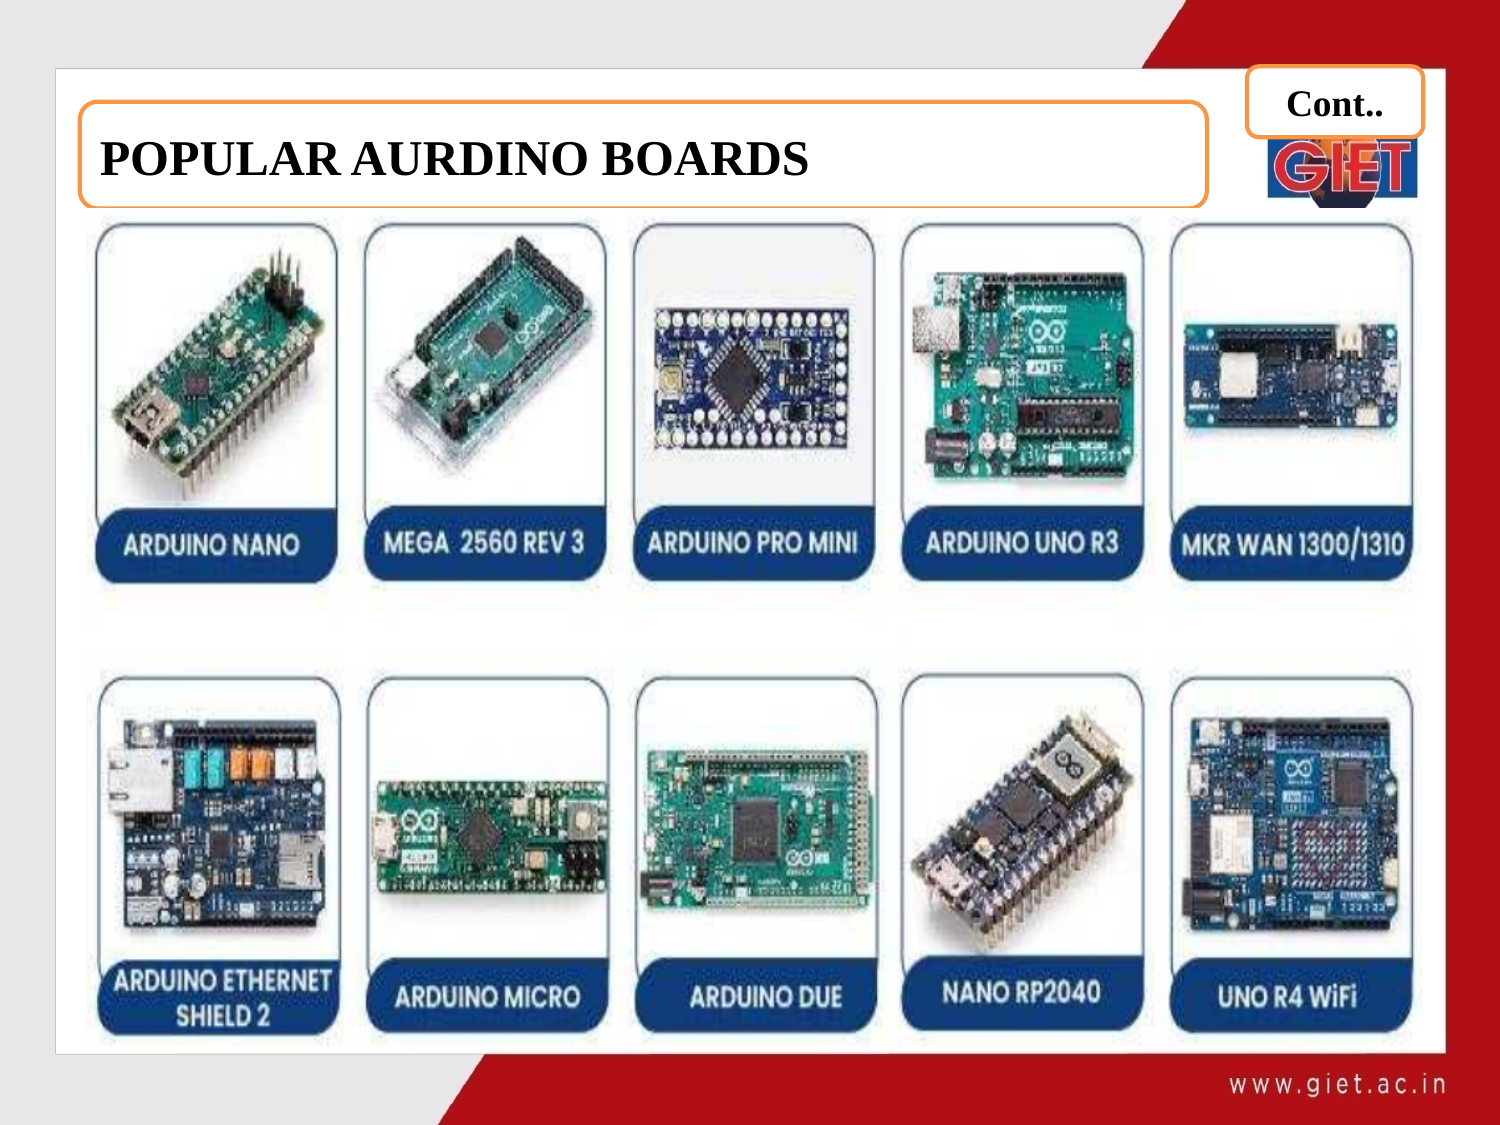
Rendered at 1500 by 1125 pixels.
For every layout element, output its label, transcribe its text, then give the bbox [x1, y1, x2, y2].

picture [0, 0, 1500, 1125]
text_box Cont.. [1244, 64, 1426, 140]
text_box POPULAR AURDINO BOARDS [77, 99, 1210, 206]
